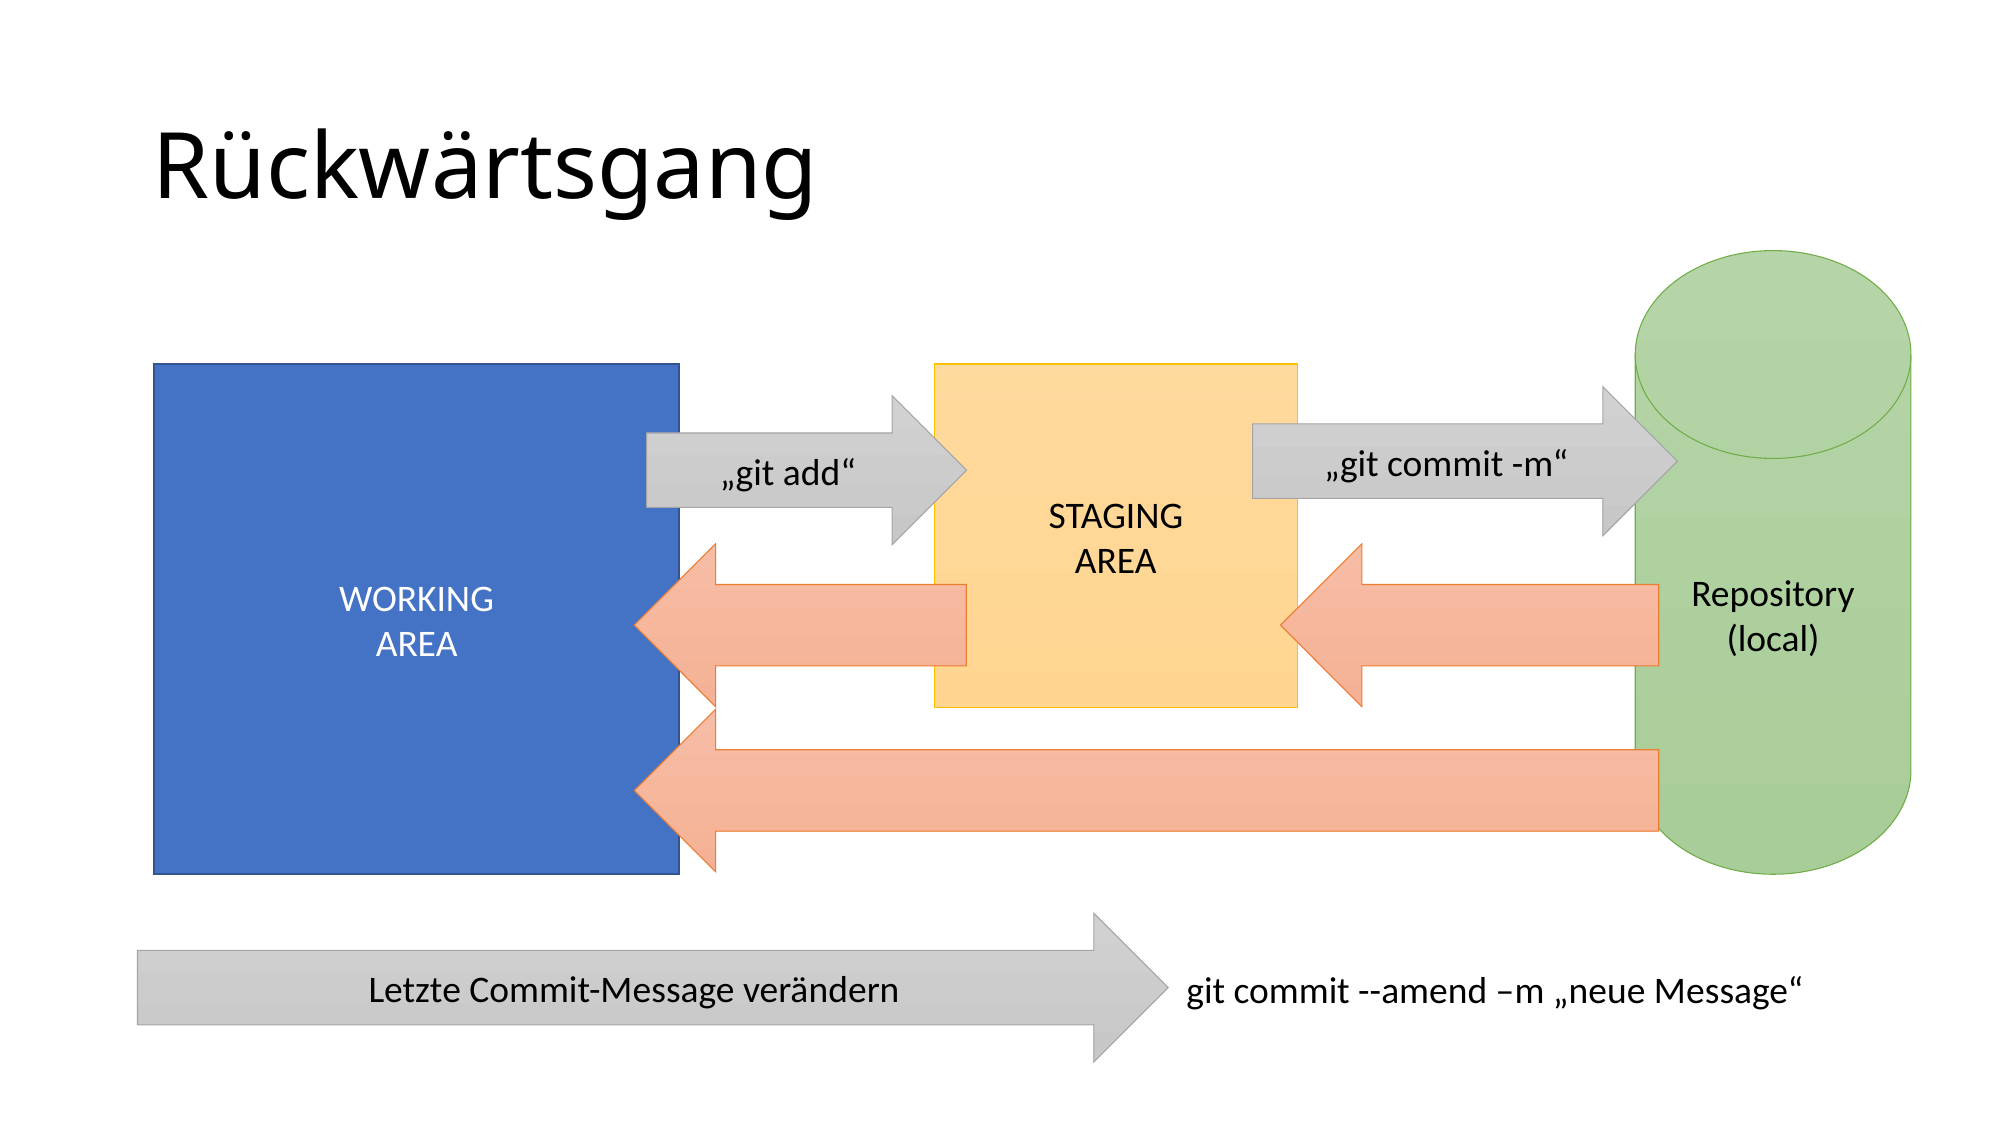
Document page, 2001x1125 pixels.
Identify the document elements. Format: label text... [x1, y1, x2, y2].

text_box [633, 542, 967, 708]
text_box WORKING AREA [153, 363, 680, 875]
text_box [1279, 542, 1660, 708]
text_box [633, 707, 1660, 874]
text_box STAGING AREA [934, 363, 1298, 708]
text_box Repository (local) [1634, 250, 1912, 875]
text_box git commit --amend –m „neue Message“ [1171, 913, 1820, 1018]
text_box „git add“ [646, 394, 968, 547]
text_box Letzte Commit-Message verändern [136, 911, 1170, 1064]
text_box „git commit -m“ [1252, 385, 1679, 537]
title Rückwärtsgang [137, 59, 1863, 278]
